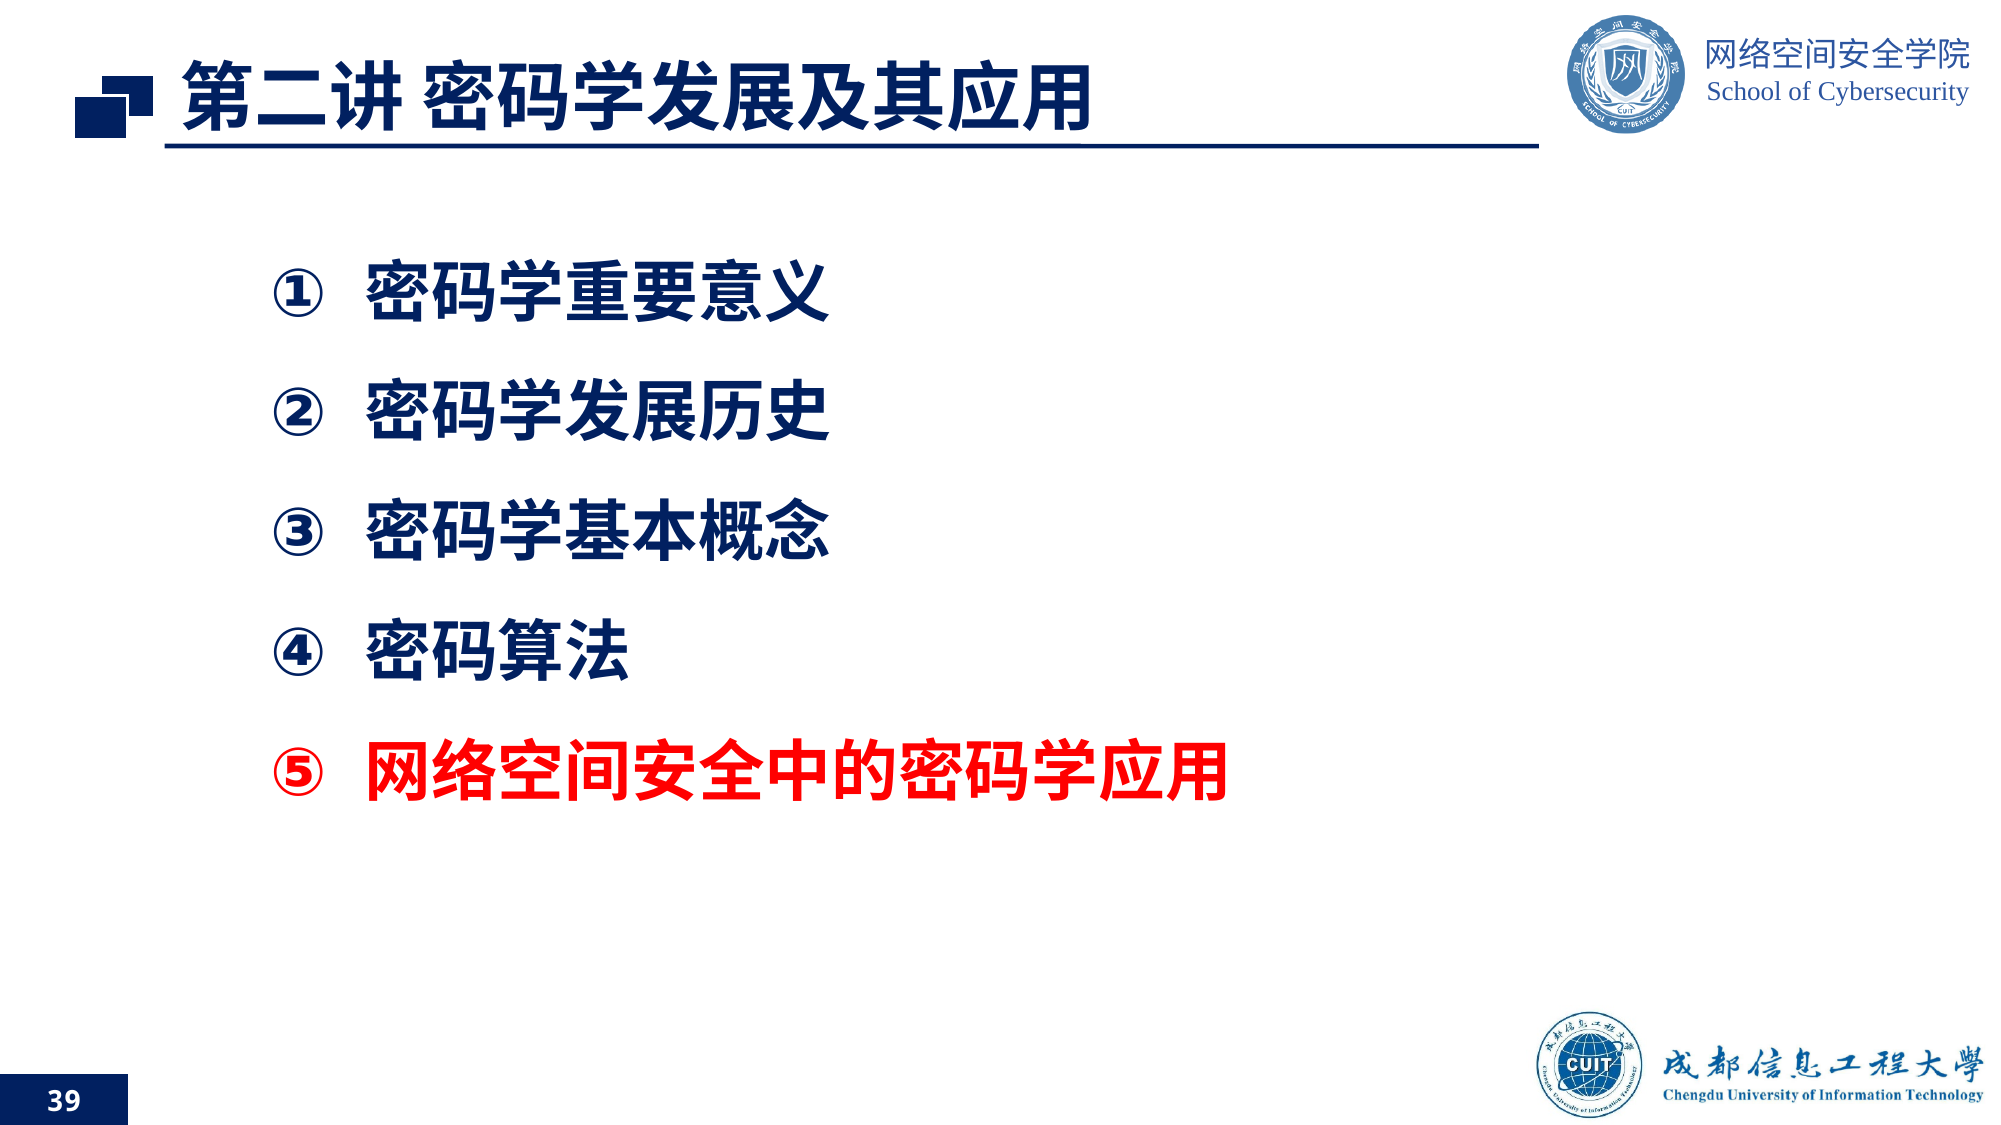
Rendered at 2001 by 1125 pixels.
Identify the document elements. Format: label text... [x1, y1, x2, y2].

slide_number 39 [0, 1074, 128, 1125]
picture [1526, 1005, 2000, 1125]
text_box 密码学重要意义 密码学发展历史 密码学基本概念 密码算法 网络空间安全中的密码学应用 [255, 201, 1925, 923]
title 第二讲 密码学发展及其应用 [164, 42, 1539, 131]
